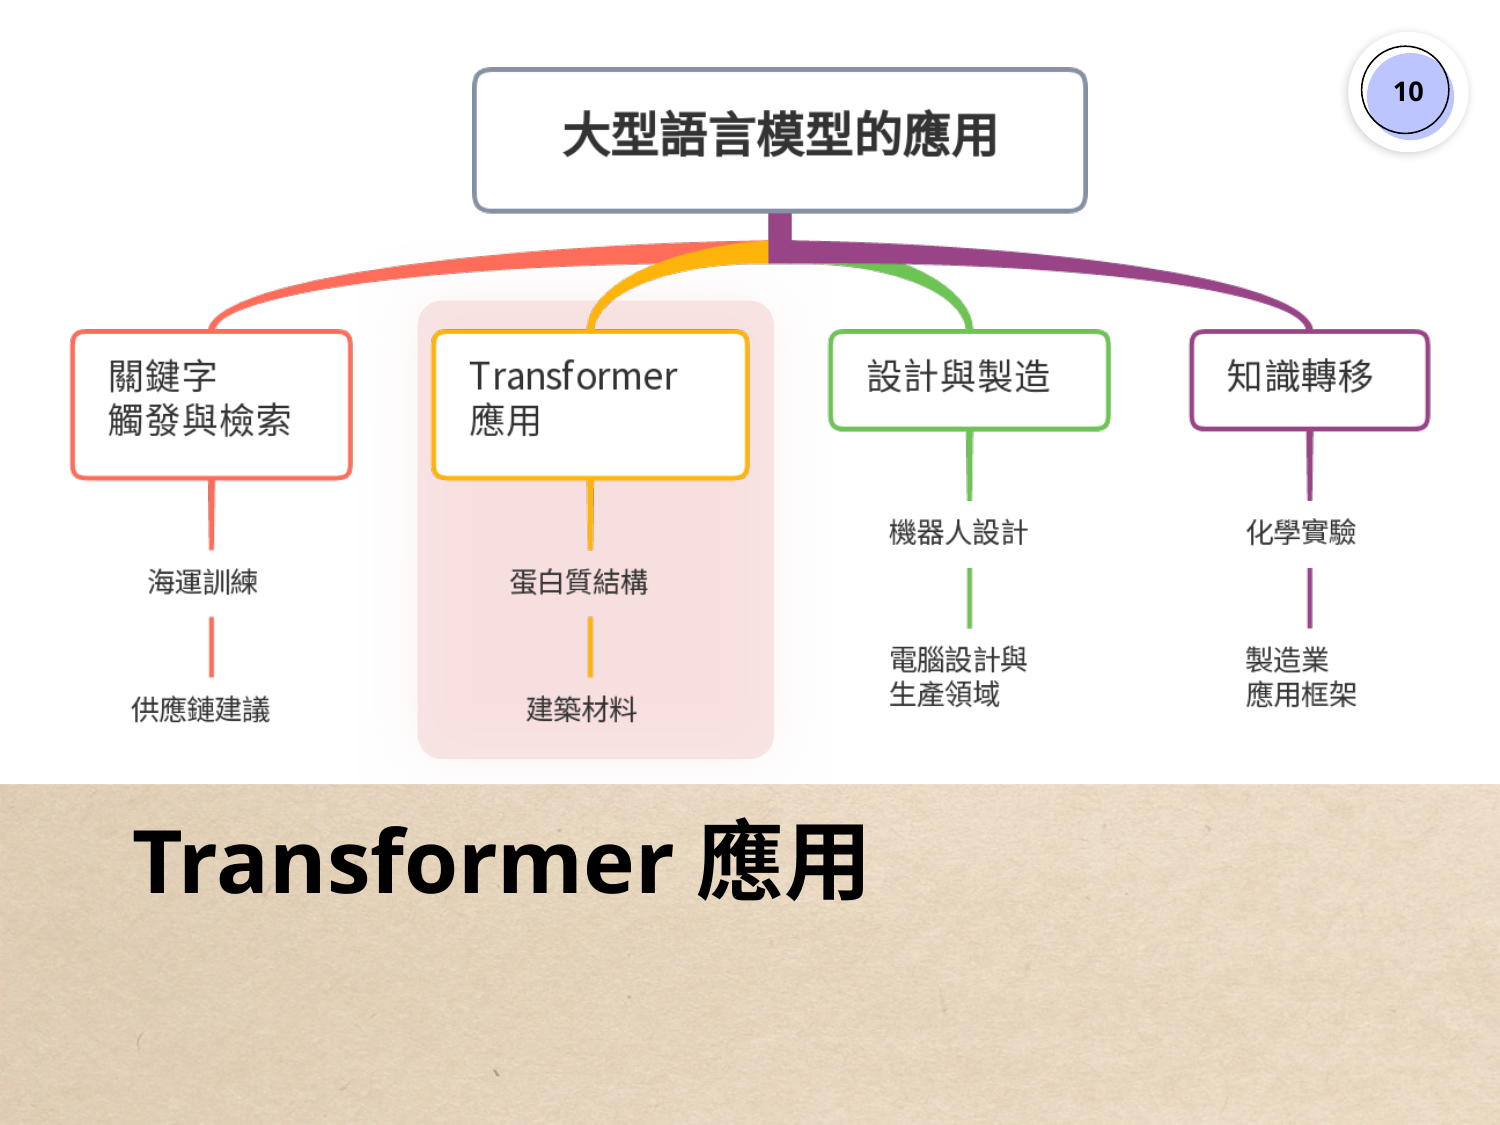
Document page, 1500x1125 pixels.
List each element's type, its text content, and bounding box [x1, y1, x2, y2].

title Transformer應用 [117, 823, 1383, 920]
picture [0, 0, 1500, 815]
